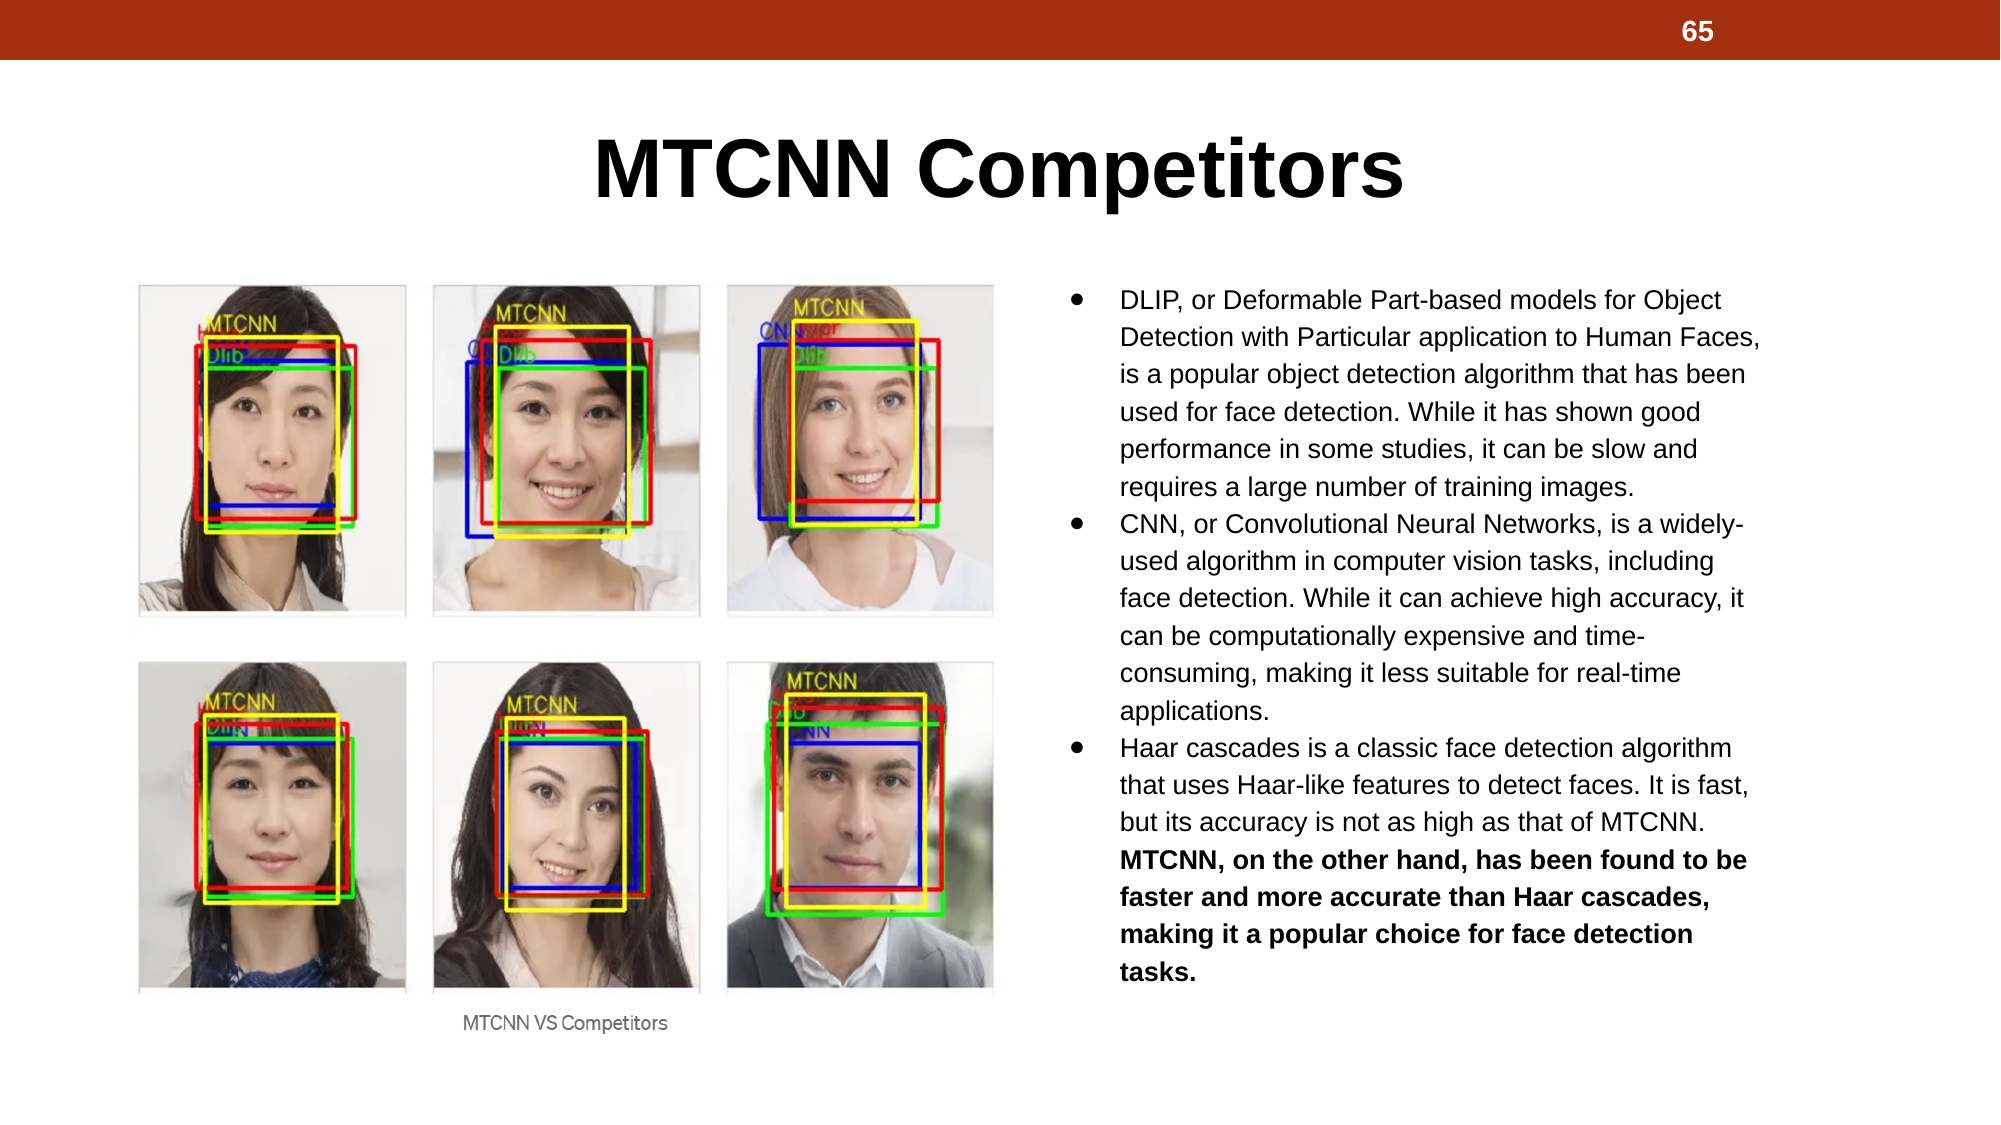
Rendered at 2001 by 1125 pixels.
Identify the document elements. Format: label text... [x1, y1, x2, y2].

picture [99, 262, 1050, 1047]
title MTCNN Competitors [99, 87, 1900, 250]
text_box DLIP, or Deformable Part-based models for Object Detection with Particular application to Human Faces, is a popular object detection algorithm that has been used for face detection. While it has shown good performance in some studies, it can be slow and requires a large number of training images. CNN, or Convolutional Neural Networks, is a widely-used algorithm in computer vision tasks, including face detection. While it can achieve high accuracy, it can be computationally expensive and time-consuming, making it less suitable for real-time applications. Haar cascades is a classic face detection algorithm that uses Haar-like features to detect faces. It is fast, but its accuracy is not as high as that of MTCNN. MTCNN, on the other hand, has been found to be faster and more accurate than Haar cascades, making it a popular choice for face detection tasks. [1051, 262, 1782, 1002]
slide_number 65 [1666, 3, 1900, 57]
